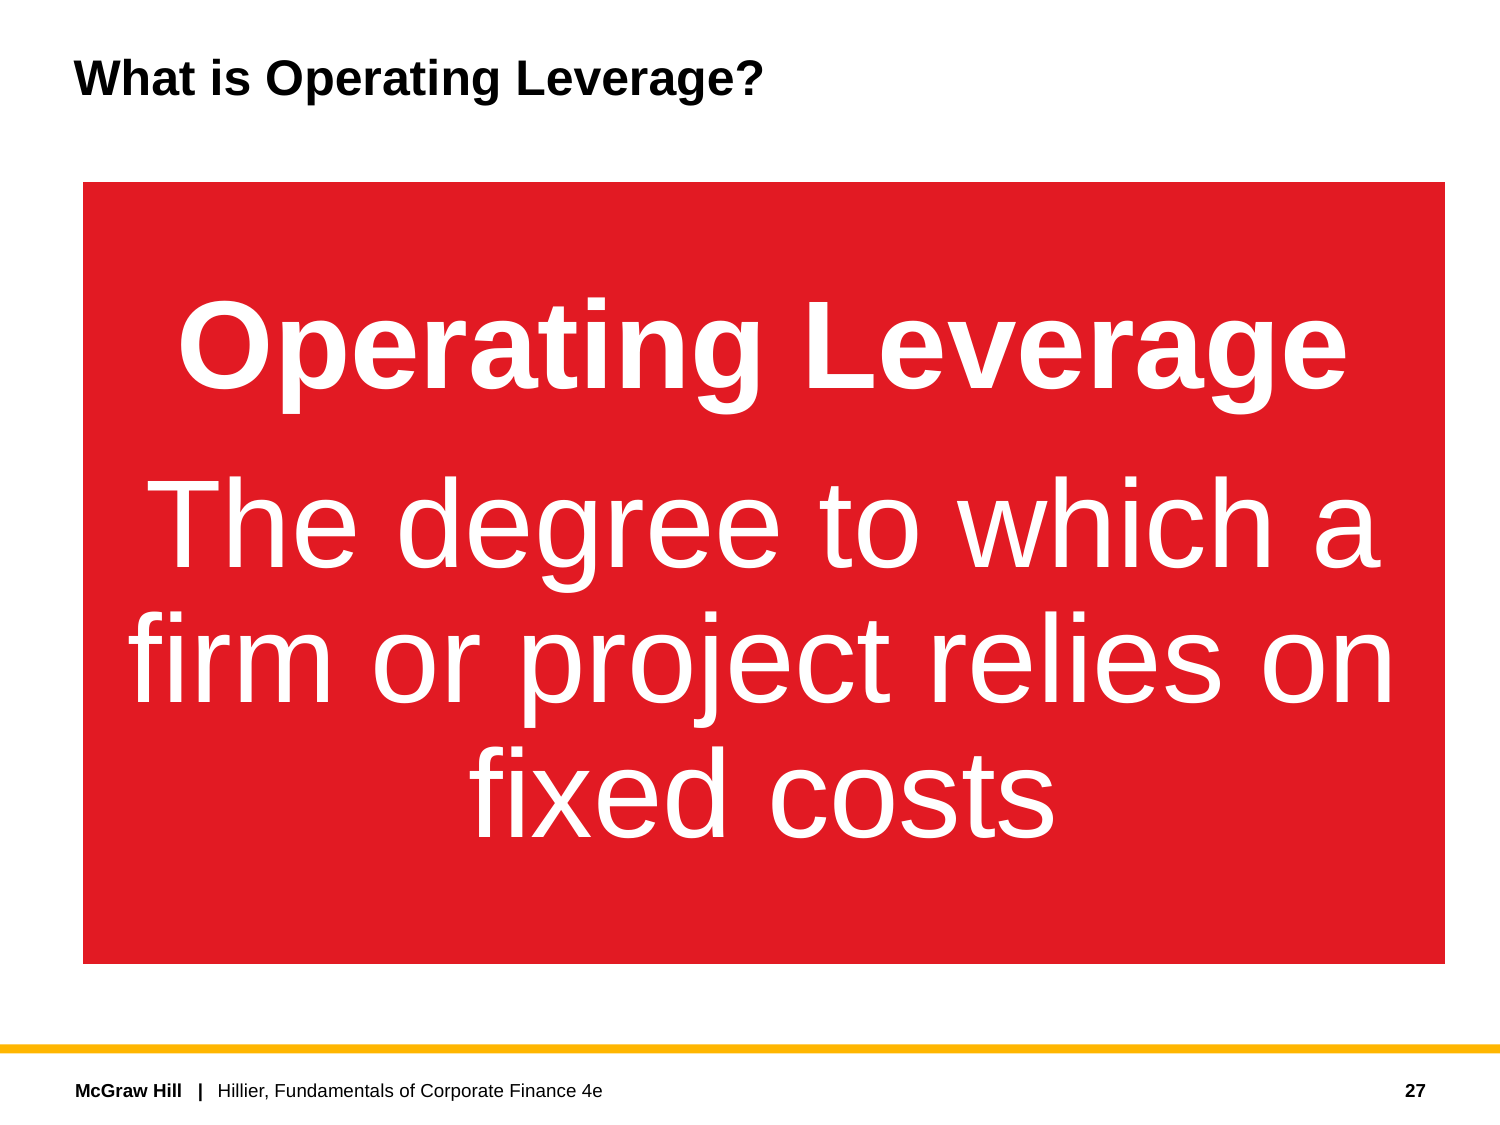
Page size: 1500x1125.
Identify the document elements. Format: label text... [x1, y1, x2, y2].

slide_number 27 [1283, 1071, 1442, 1109]
title What is Operating Leverage? [58, 45, 1203, 180]
footer Hillier, Fundamentals of Corporate Finance 4e [202, 1071, 1103, 1109]
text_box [83, 181, 1445, 964]
